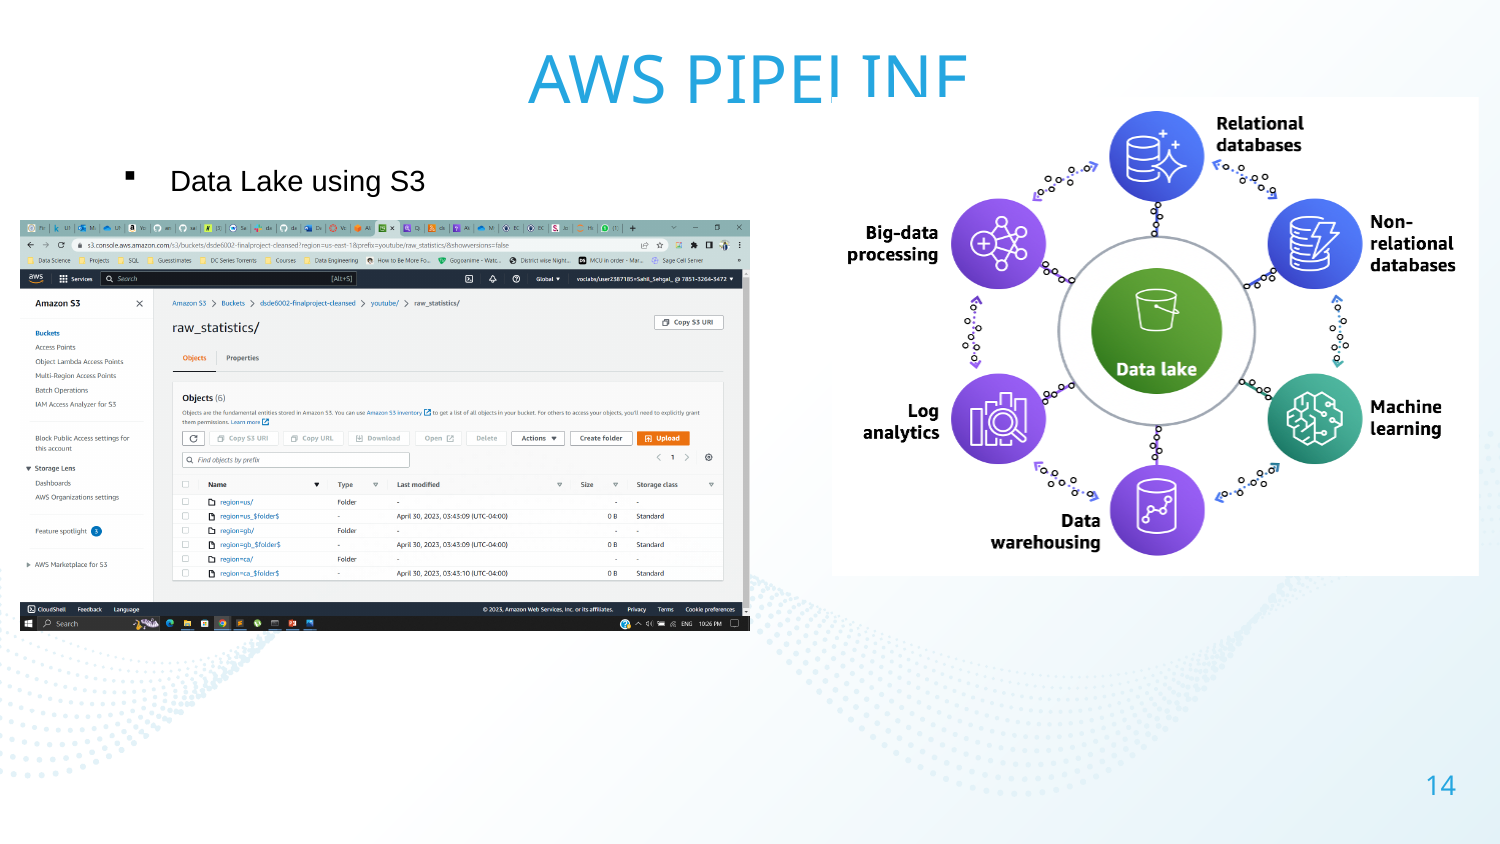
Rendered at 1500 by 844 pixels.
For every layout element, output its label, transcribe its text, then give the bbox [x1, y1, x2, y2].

picture [20, 220, 751, 631]
picture [832, 96, 1480, 577]
text_box Data Lake using S3 [108, 155, 827, 205]
text_box AWS PIPELINE [60, 29, 1440, 125]
slide_number 14 [1366, 754, 1457, 819]
